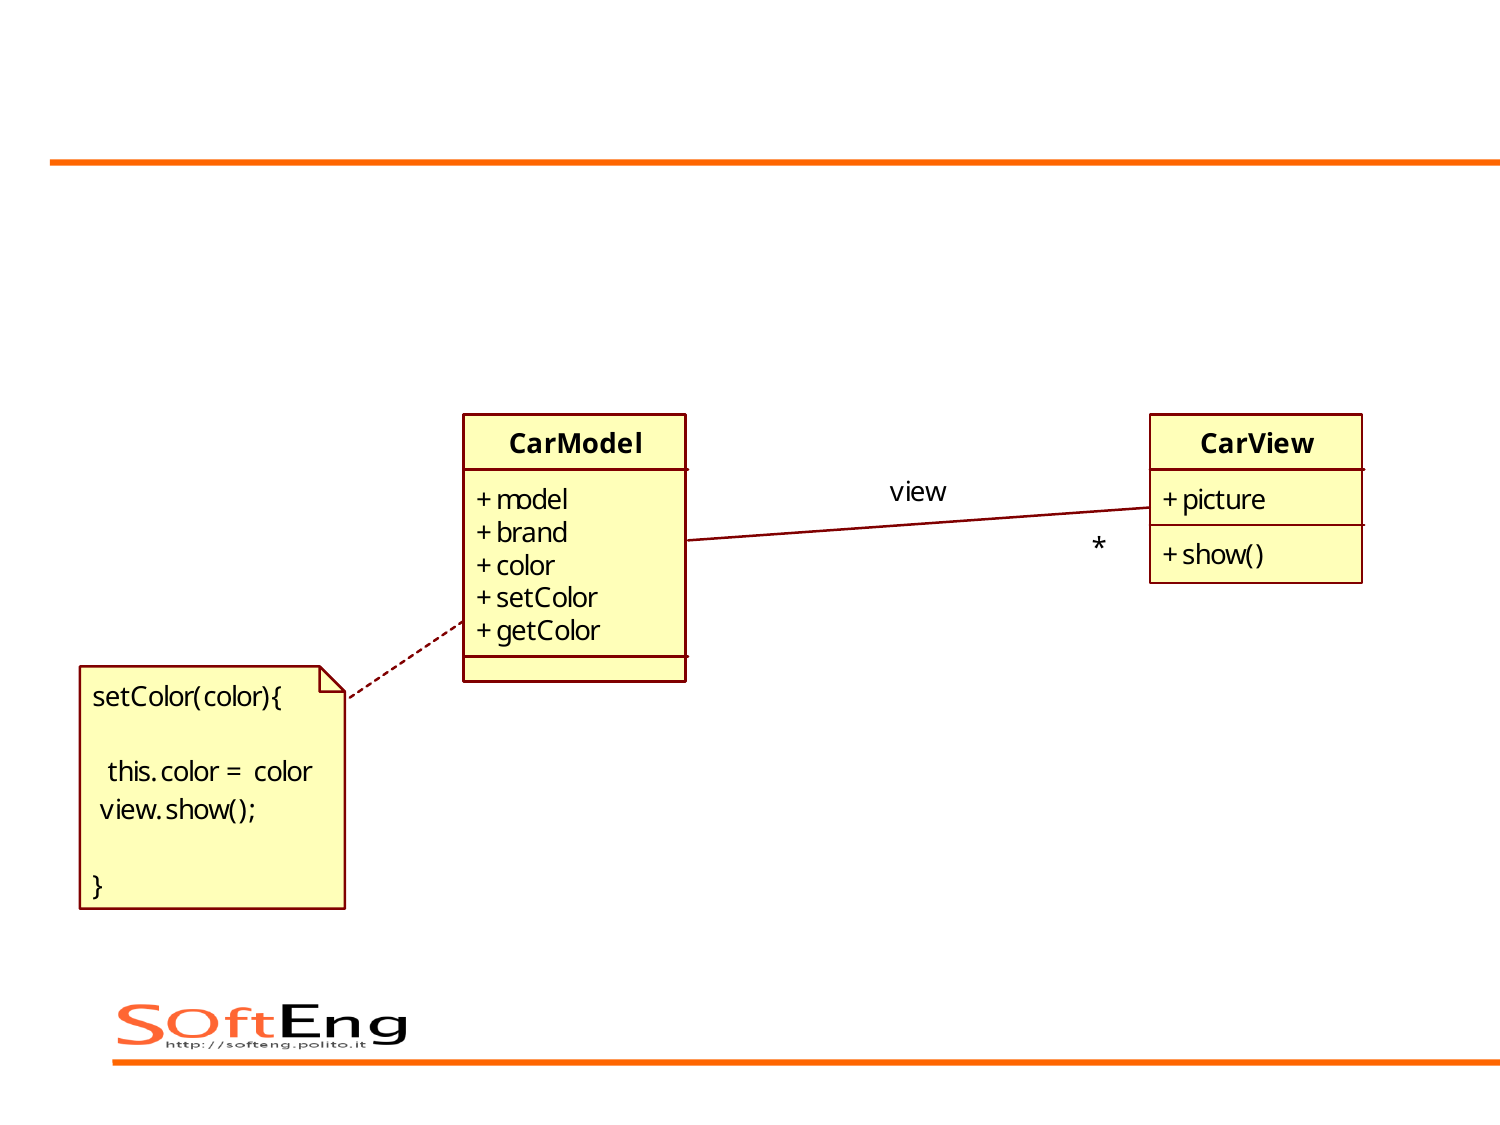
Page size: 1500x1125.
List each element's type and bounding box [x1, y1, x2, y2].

picture [112, 993, 413, 1056]
picture [29, 363, 1415, 962]
